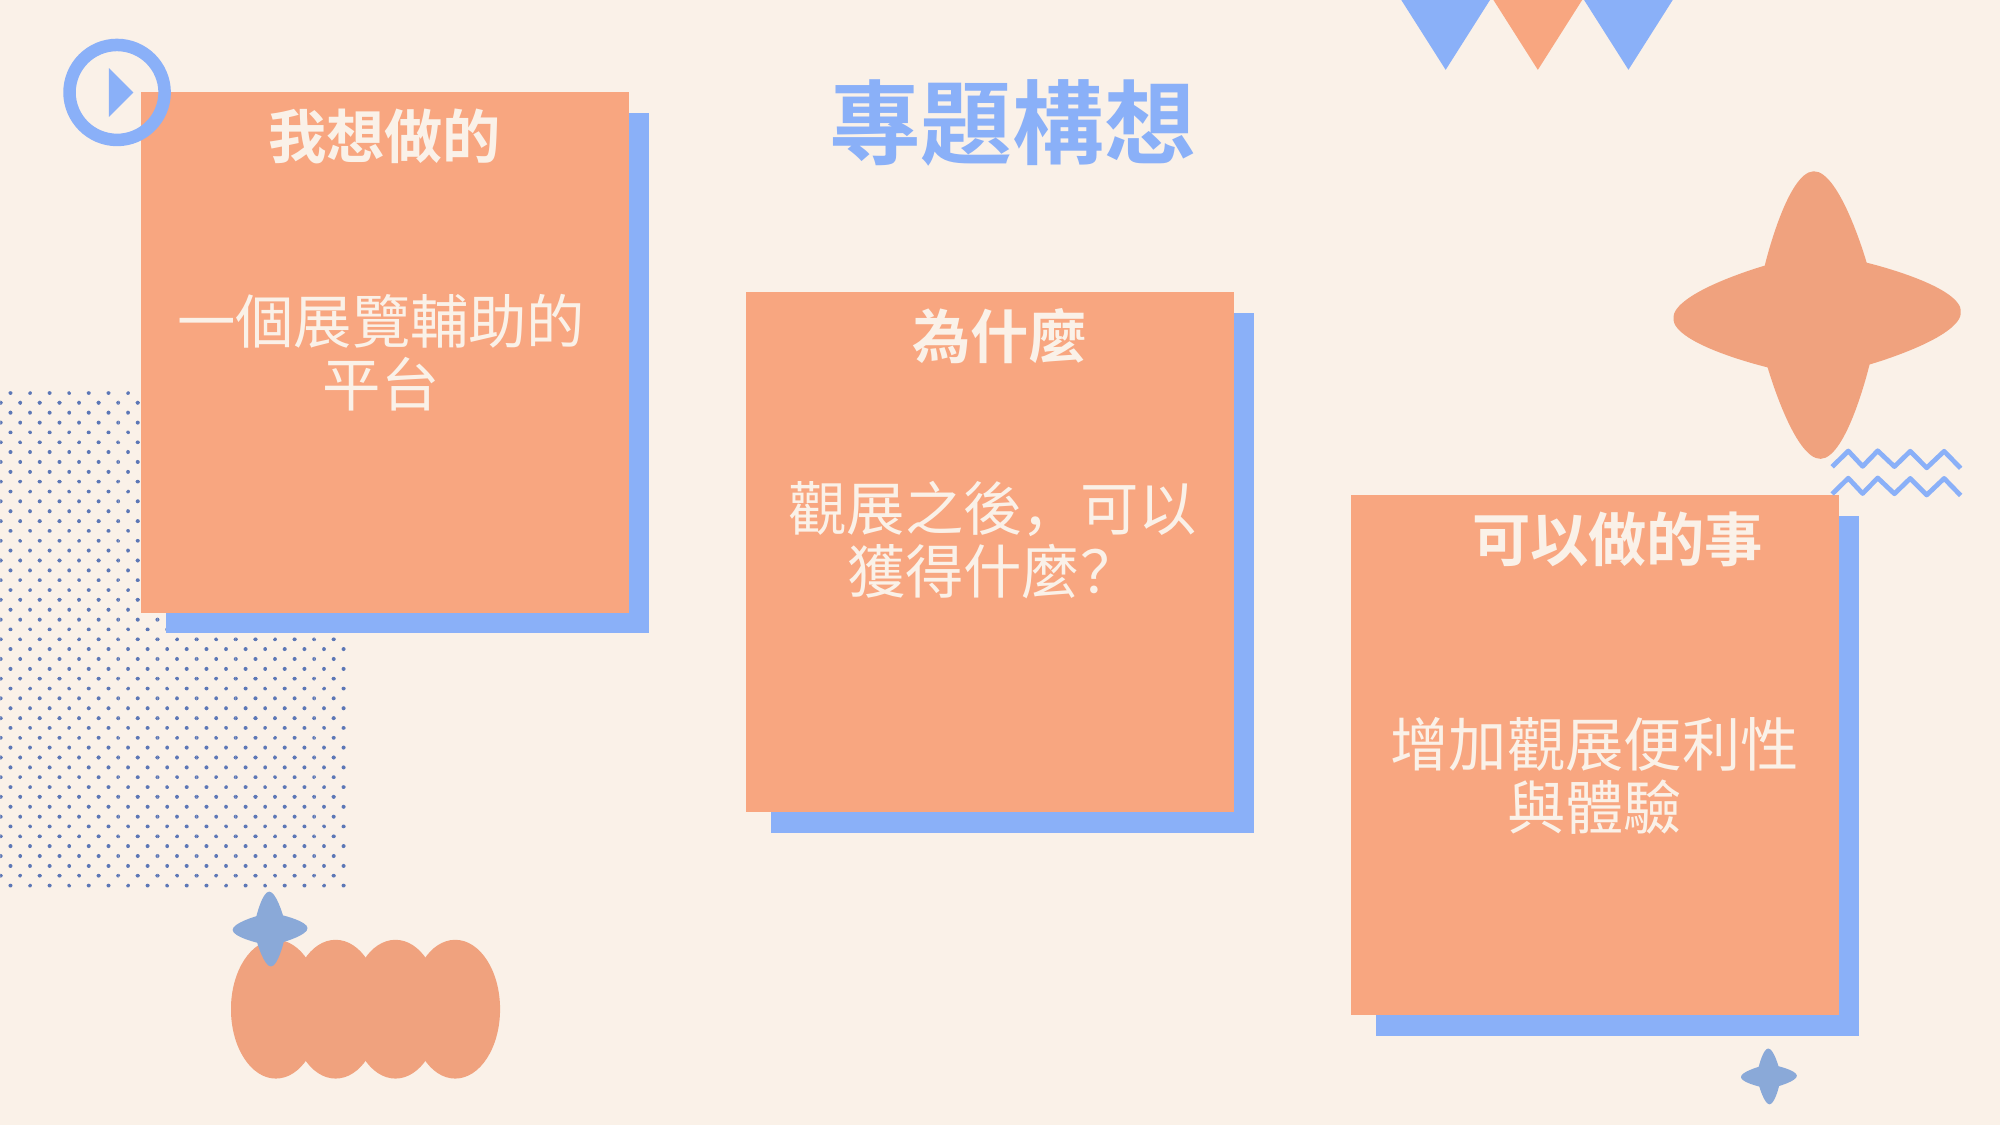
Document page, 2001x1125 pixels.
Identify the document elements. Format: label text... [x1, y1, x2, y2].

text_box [1350, 495, 1860, 1036]
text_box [745, 292, 1255, 833]
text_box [140, 92, 650, 634]
picture [0, 387, 351, 888]
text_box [69, 44, 165, 140]
picture [1740, 1048, 1797, 1105]
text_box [1831, 450, 1961, 496]
text_box 專題構想 [381, 54, 1645, 210]
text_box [1400, 0, 1674, 70]
picture [1673, 170, 1961, 459]
picture [230, 891, 501, 1079]
